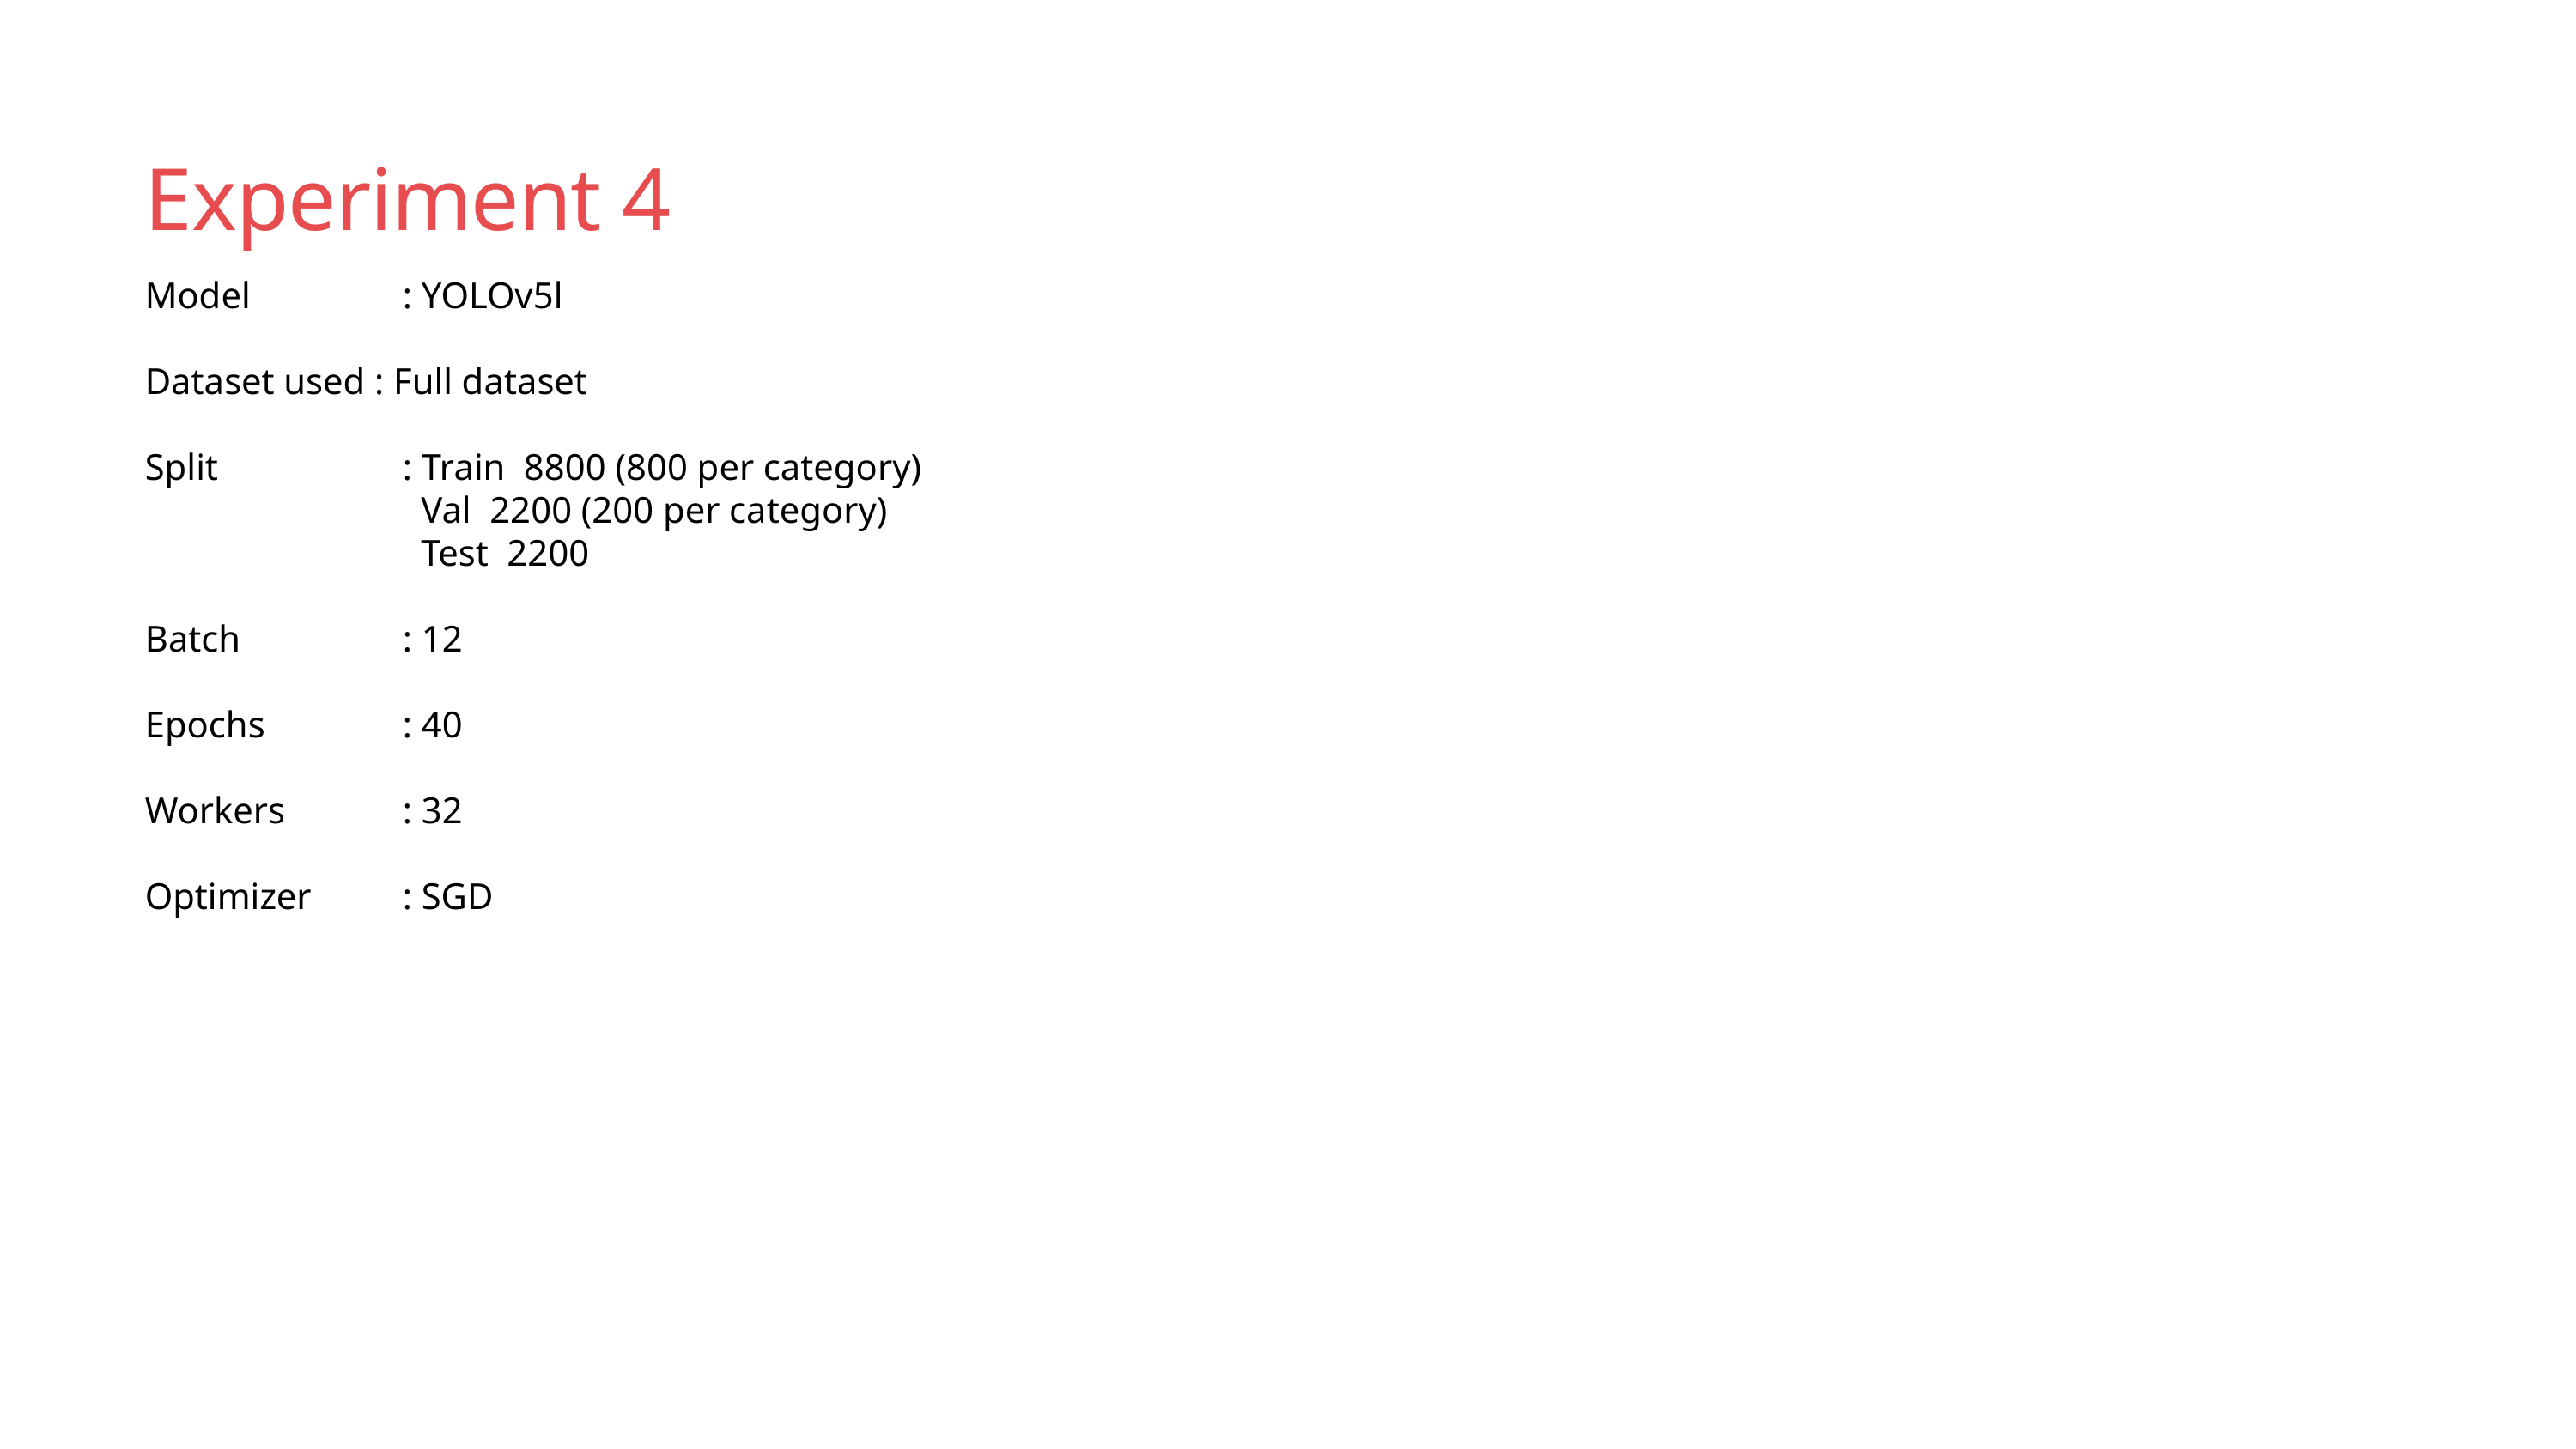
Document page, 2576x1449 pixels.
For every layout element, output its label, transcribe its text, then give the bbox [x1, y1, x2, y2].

text_box Experiment 4 [144, 153, 1475, 248]
text_box Model : YOLOv5l Dataset used : Full dataset Split : Train 8800 (800 per category) Val 2200 (200 per category) Test 2200 Batch : 12 Epochs : 40 Workers : 32 Optimizer : SGD [144, 272, 2068, 1003]
